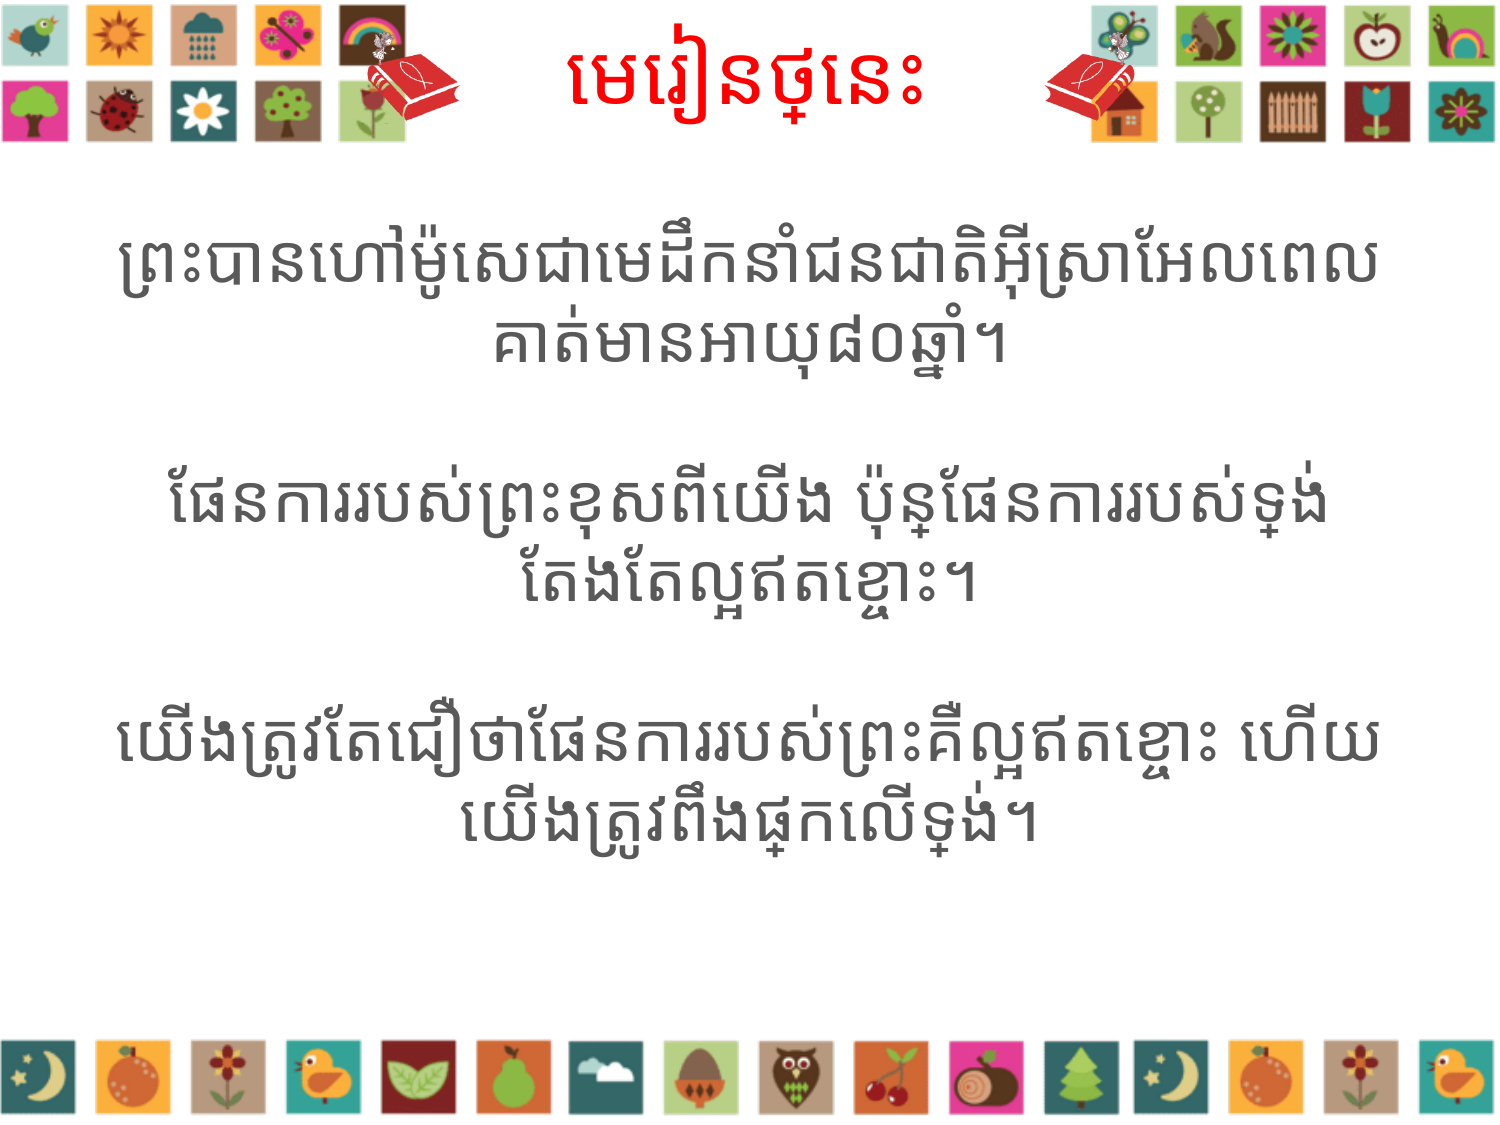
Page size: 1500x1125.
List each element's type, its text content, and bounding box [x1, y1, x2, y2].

text_box មេរៀនថ្ងៃនេះ [425, 13, 1077, 129]
picture [1013, 3, 1500, 150]
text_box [0, 1028, 1500, 1118]
picture [0, 3, 492, 150]
text_box ព្រះ​បាន​ហៅ​ម៉ូសេ​ជា​មេ​ដឹក​នាំ​ជន​ជាតិ​អ៊ីស្រាអែល​ពេល​គាត់​មាន​អាយុ​៨០​ឆ្នាំ។ ផែនការរបស់ព្រះខុសពីយើង ប៉ុន្តែផែនការរបស់ទ្រង់តែងតែល្អឥតខ្ចោះ។ យើងត្រូវតែជឿថាផែនការរបស់ព្រះគឺល្អឥតខ្ចោះ ហើយយើងត្រូវពឹងផ្អែកលើទ្រង់។ [76, 208, 1424, 863]
